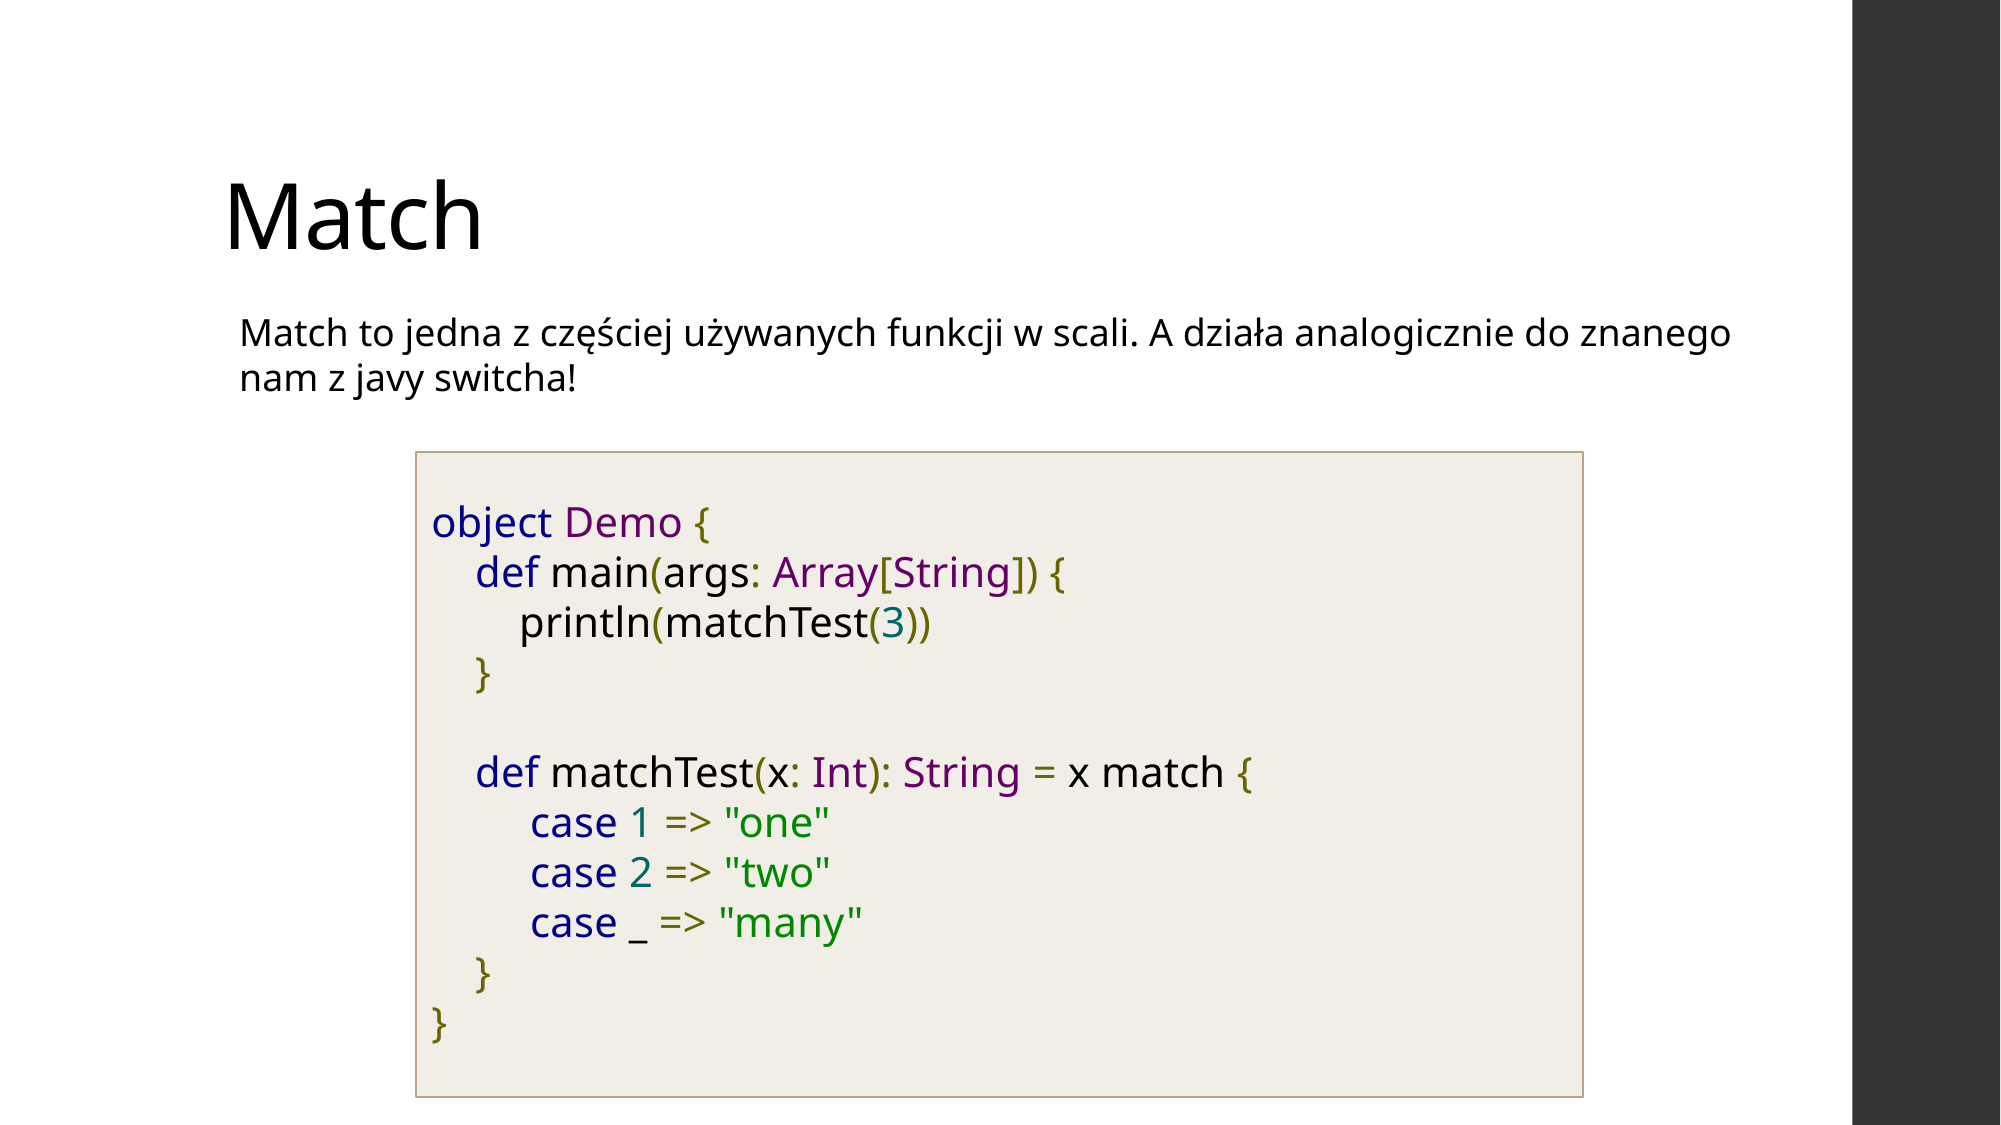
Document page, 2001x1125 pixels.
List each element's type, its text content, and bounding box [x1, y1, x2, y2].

title Match [206, 60, 1797, 278]
text_box Match to jedna z częściej używanych funkcji w scali. A działa analogicznie do znanego nam z javy switcha! [224, 301, 1776, 407]
list object Demo { def main(args: Array[String]) { println(matchTest(3)) } def matchTest(x: Int): String = x match { case 1 => "one" case 2 => "two" case _ => "many" } } [415, 451, 1584, 1098]
